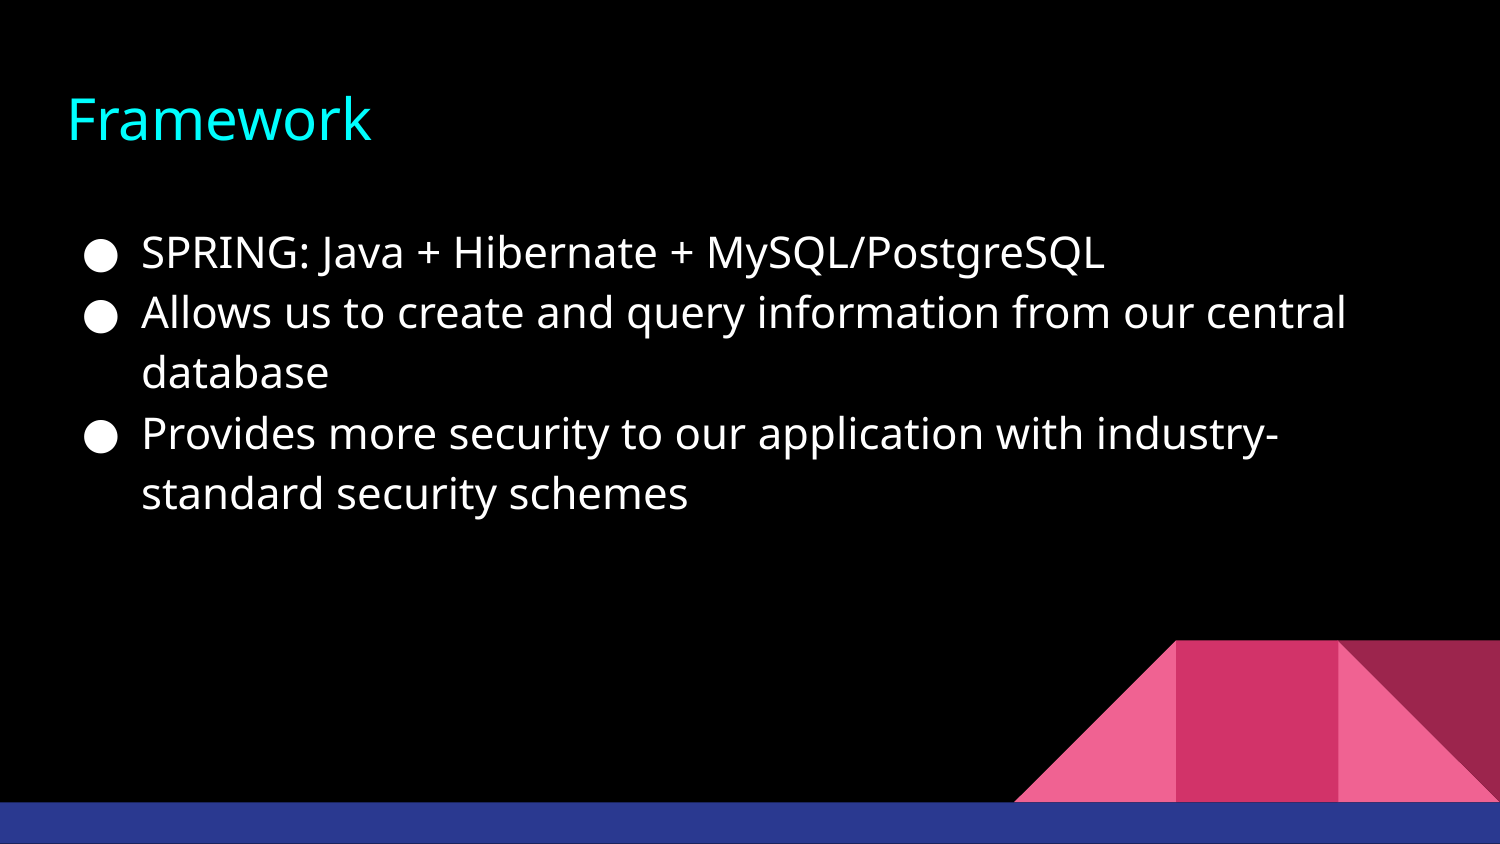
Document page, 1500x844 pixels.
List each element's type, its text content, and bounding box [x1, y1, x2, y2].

title Framework [51, 67, 1449, 167]
list SPRING: Java + Hibernate + MySQL/PostgreSQL Allows us to create and query information from our central database Provides more security to our application with industry-standard security schemes [51, 201, 1449, 750]
